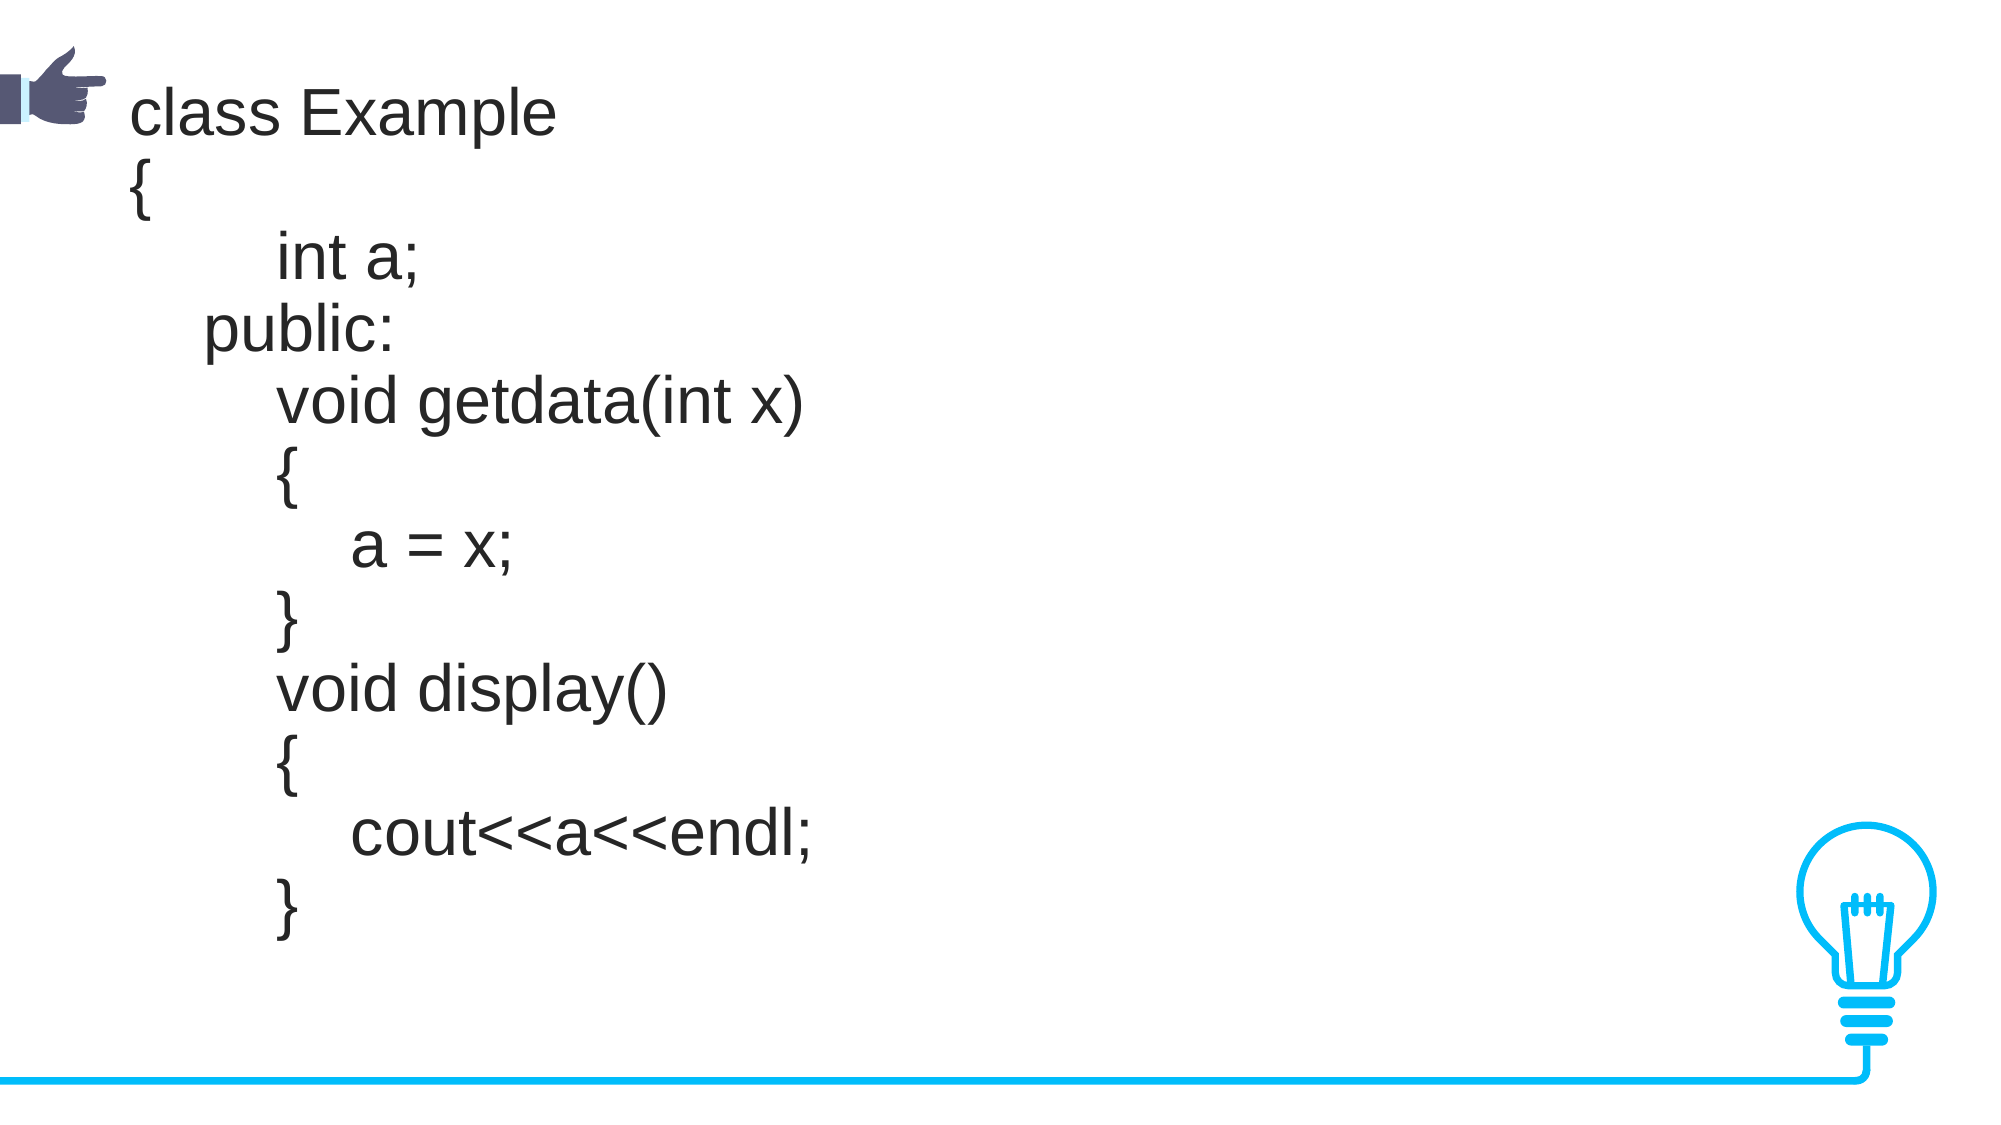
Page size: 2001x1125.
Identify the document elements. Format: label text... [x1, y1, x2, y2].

list class Example { int a; public: void getdata(int x) { a = x; } void display() { cout<<a<<endl; } [114, 46, 1943, 1046]
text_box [0, 46, 107, 125]
